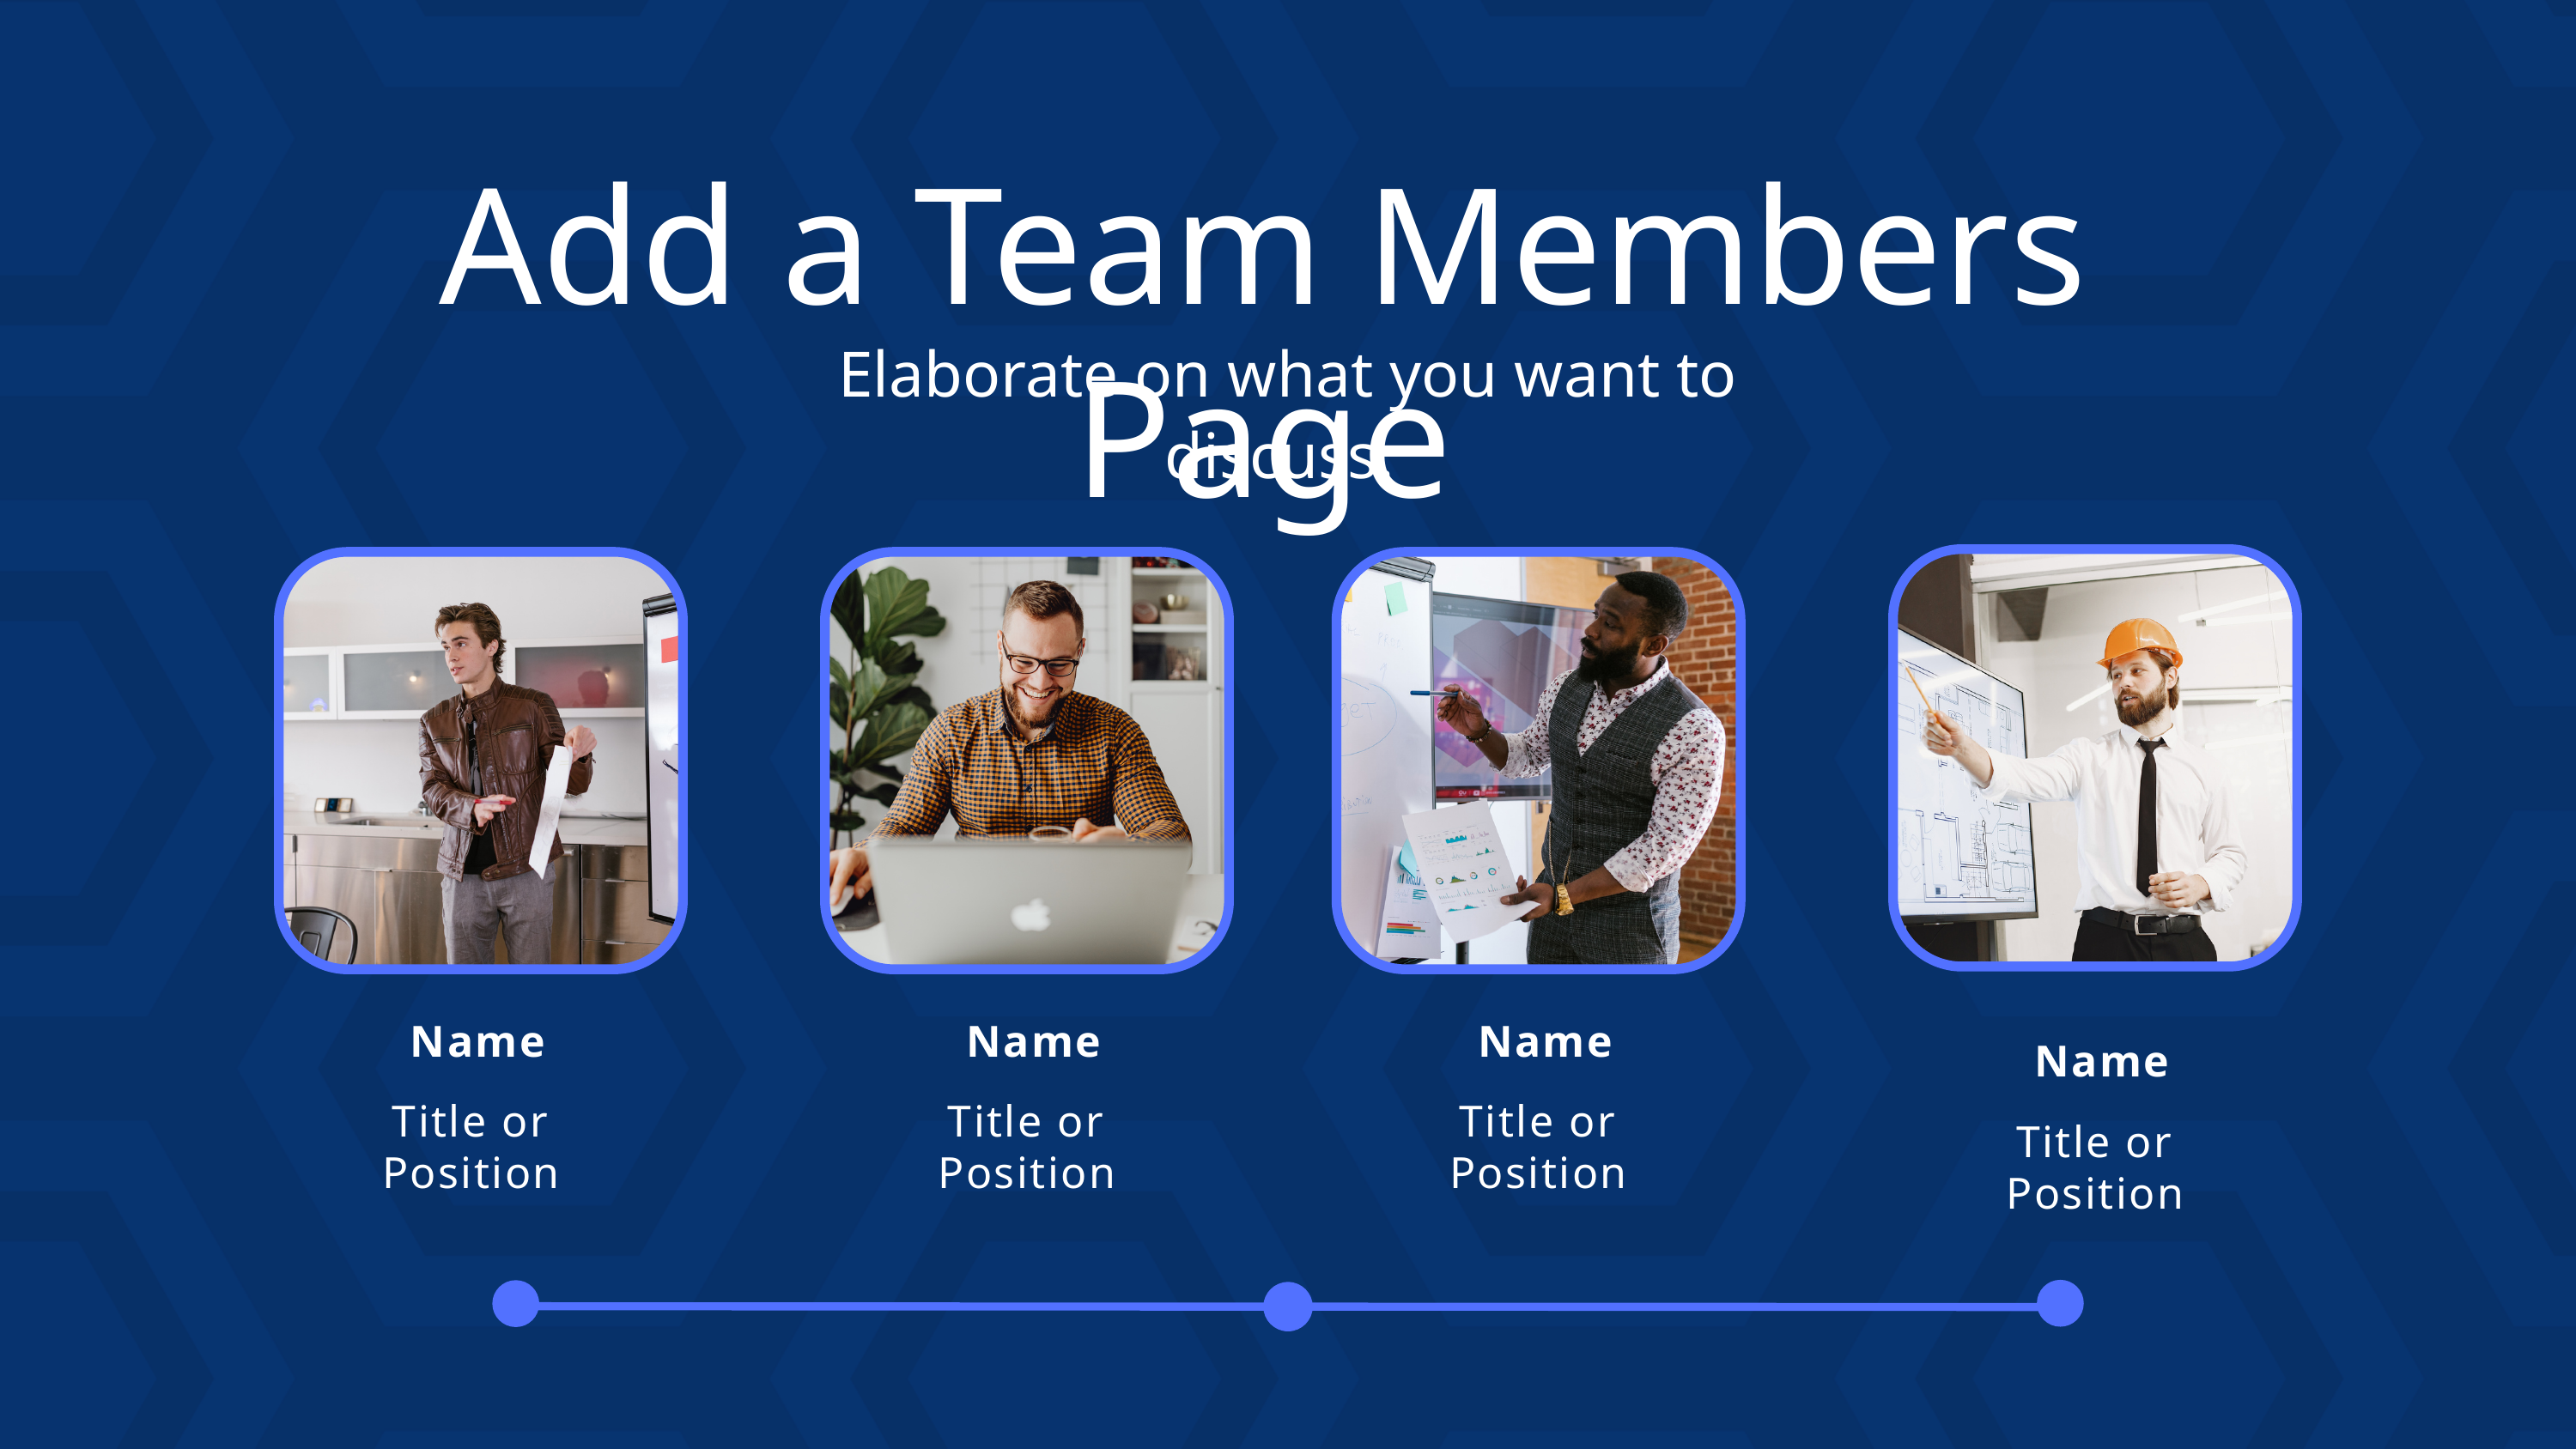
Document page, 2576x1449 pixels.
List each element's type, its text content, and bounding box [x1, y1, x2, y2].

text_box Elaborate on what you want to discuss. [721, 328, 1855, 491]
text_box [273, 546, 689, 975]
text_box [1331, 546, 1747, 975]
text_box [855, 1015, 1199, 1146]
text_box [300, 1015, 643, 1146]
text_box Add a Team Members Page [281, 143, 2245, 530]
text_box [2036, 1279, 2084, 1327]
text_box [491, 1280, 540, 1328]
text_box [1367, 1015, 1710, 1146]
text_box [1887, 543, 2303, 972]
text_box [1262, 1282, 1313, 1332]
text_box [1923, 1034, 2267, 1166]
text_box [819, 546, 1235, 975]
text_box [0, 0, 2576, 1449]
